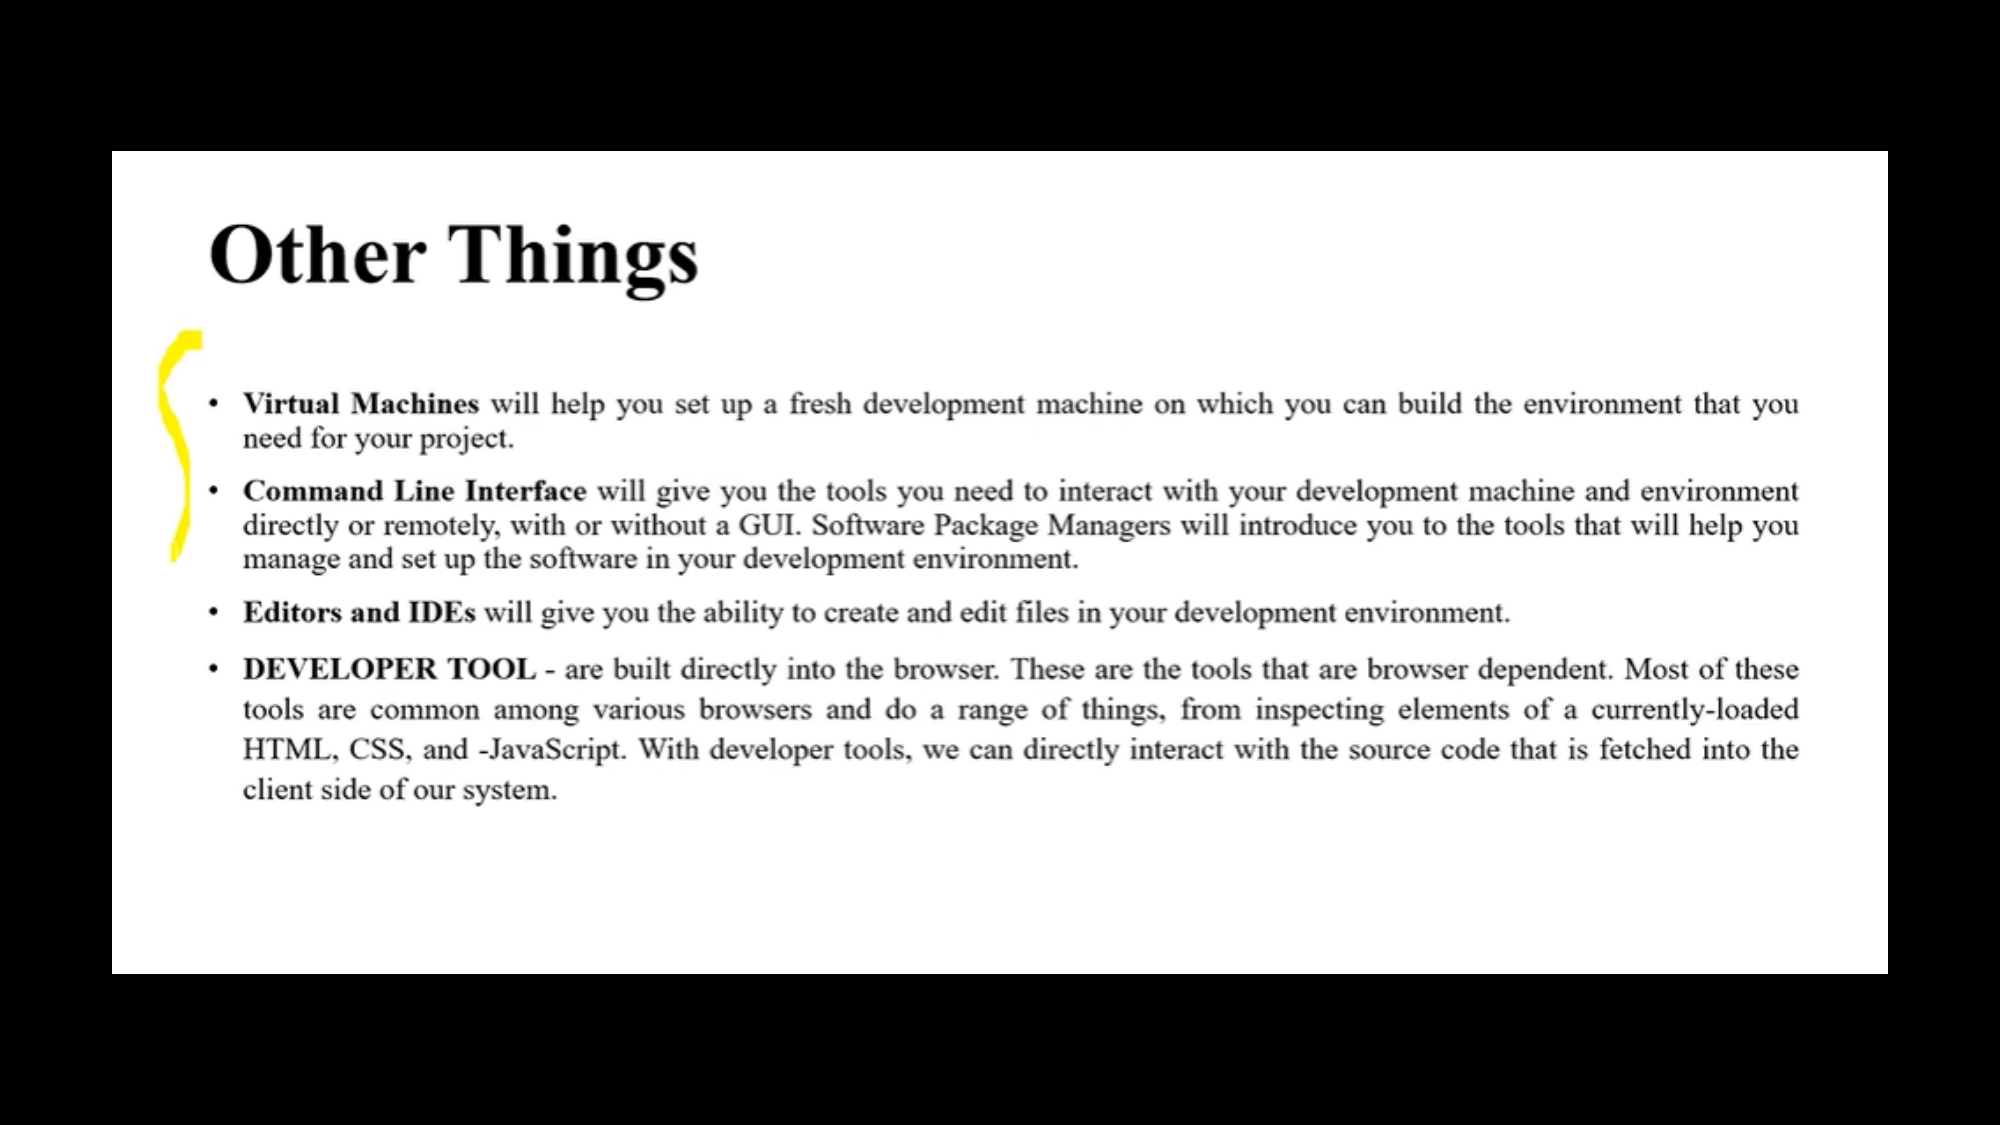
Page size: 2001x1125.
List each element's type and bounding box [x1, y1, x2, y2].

picture [112, 151, 1888, 974]
